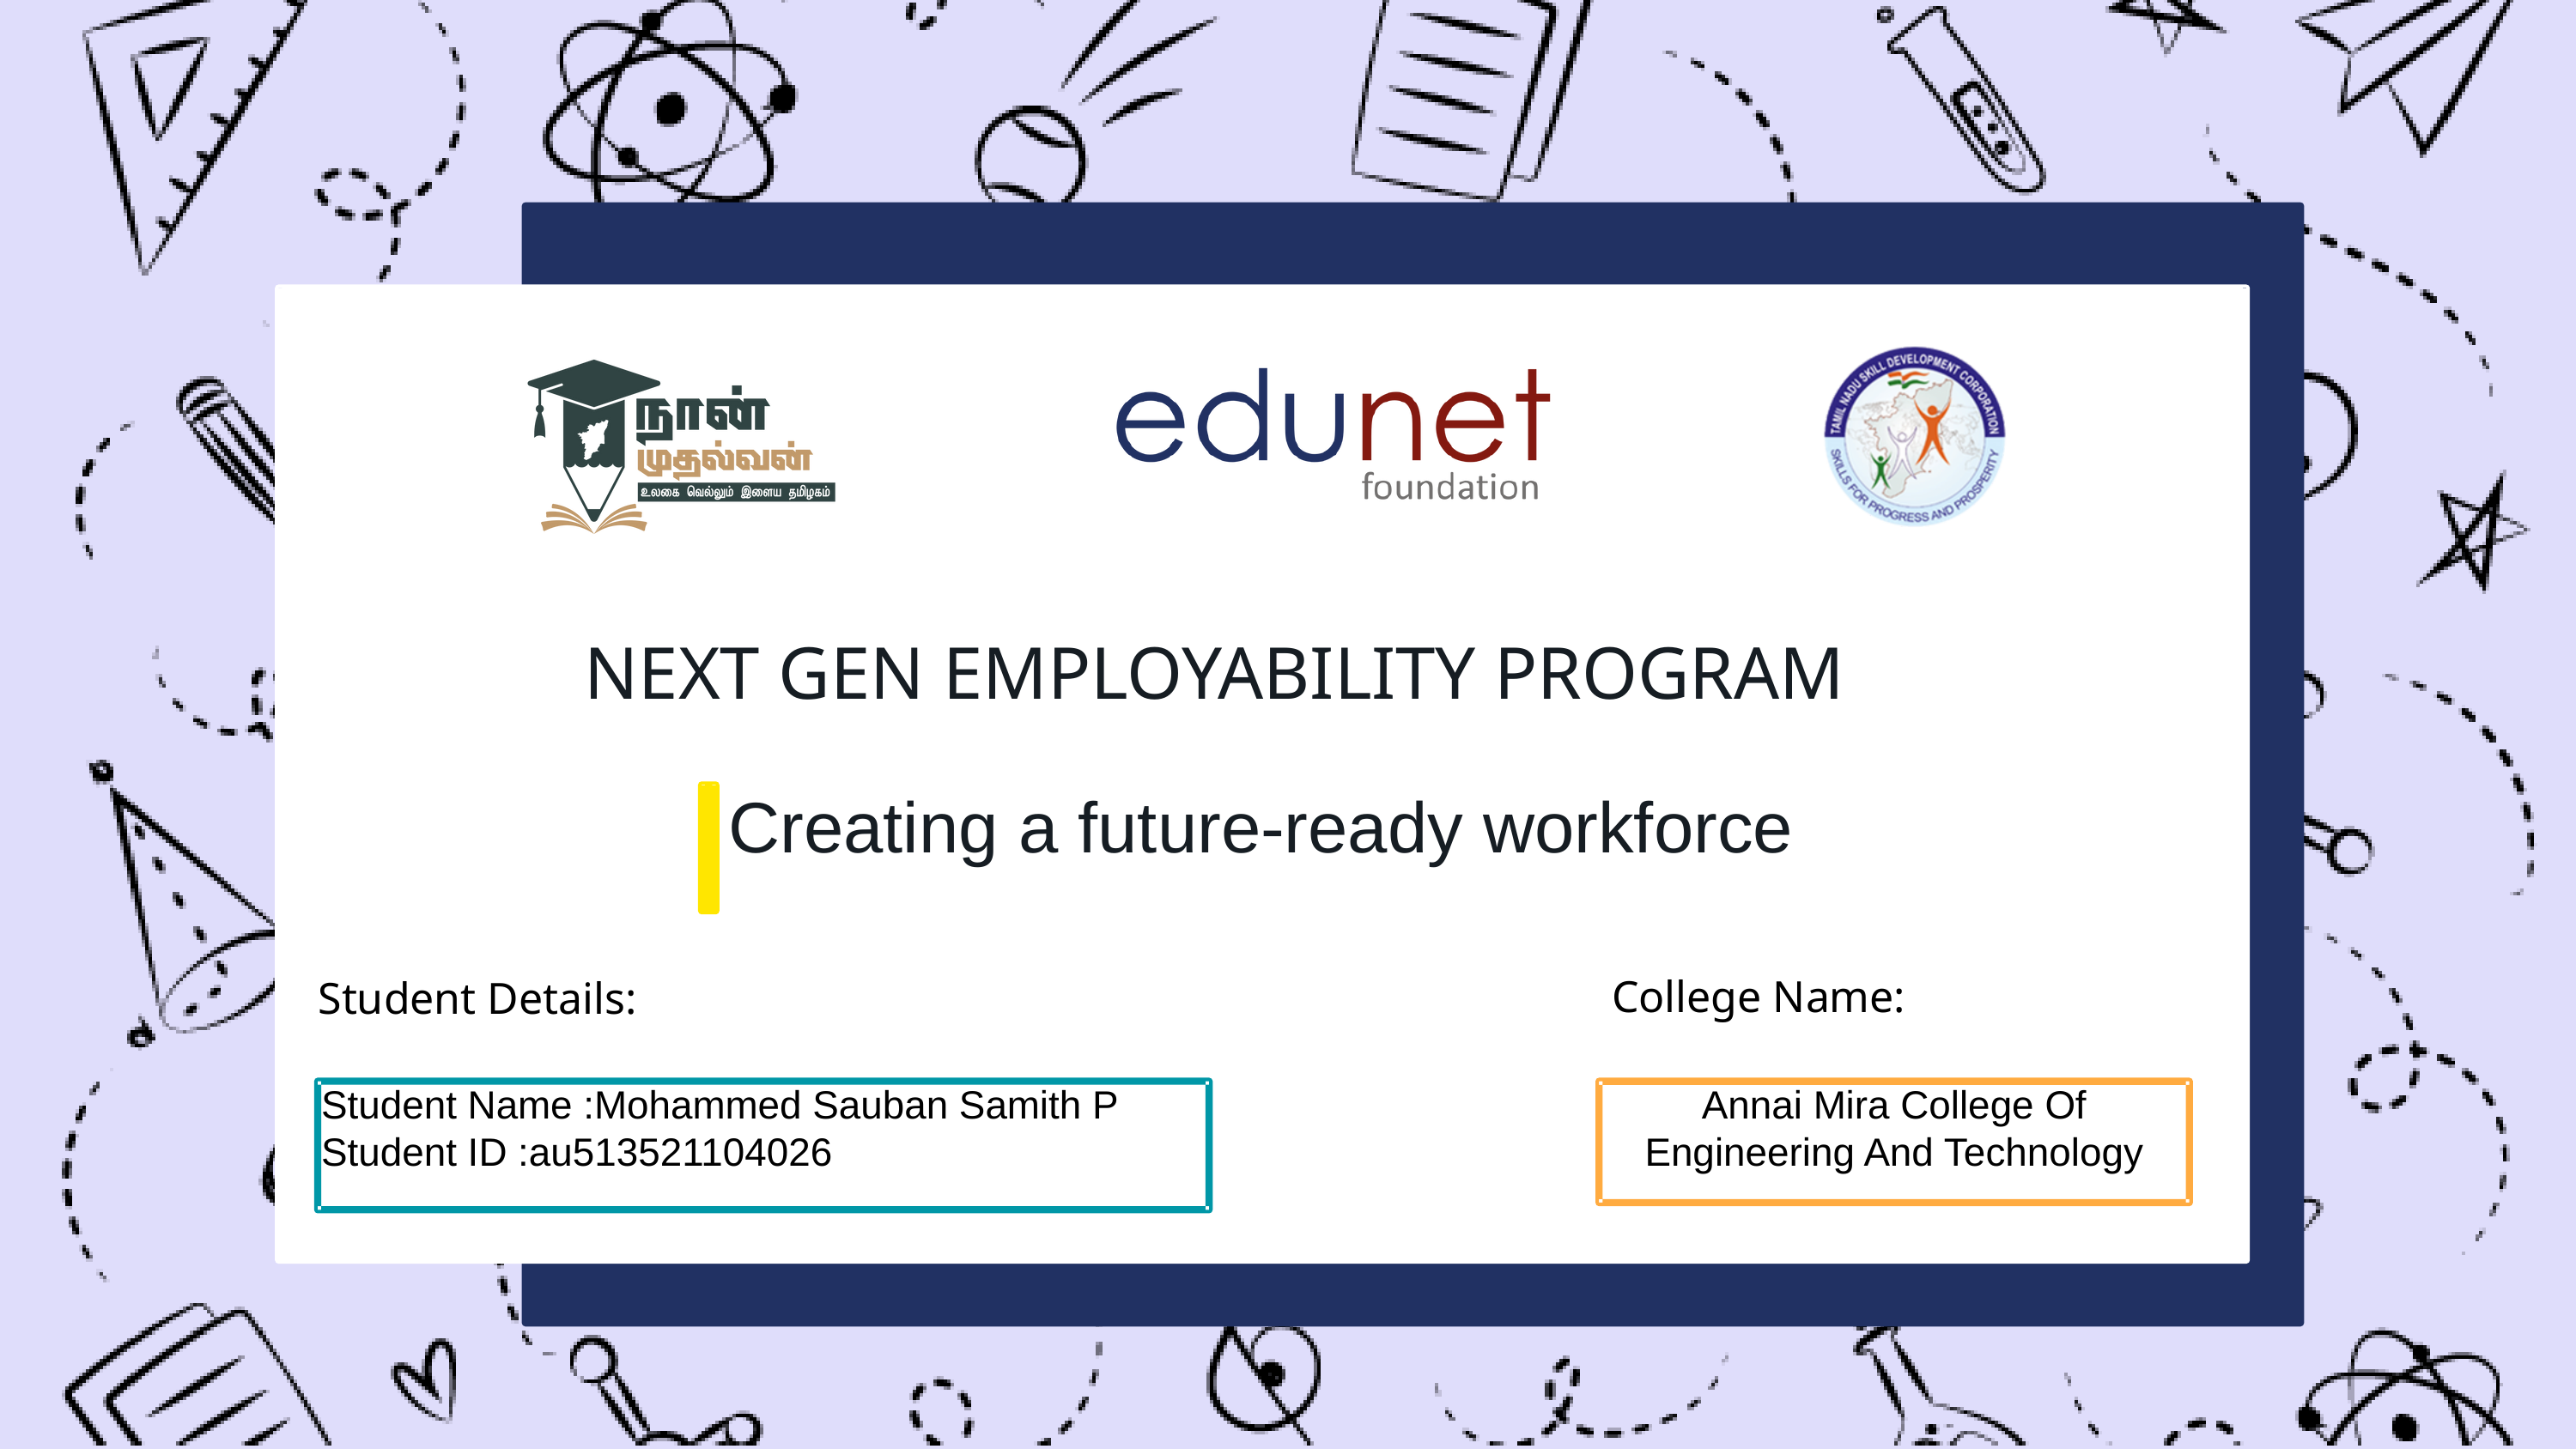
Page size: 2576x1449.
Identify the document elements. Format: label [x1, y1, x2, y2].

text_box [1595, 1077, 2194, 1207]
text_box [521, 202, 2305, 1327]
text_box [0, 0, 2576, 1449]
text_box [697, 781, 720, 915]
text_box [274, 284, 2251, 1264]
text_box [313, 1077, 1213, 1214]
